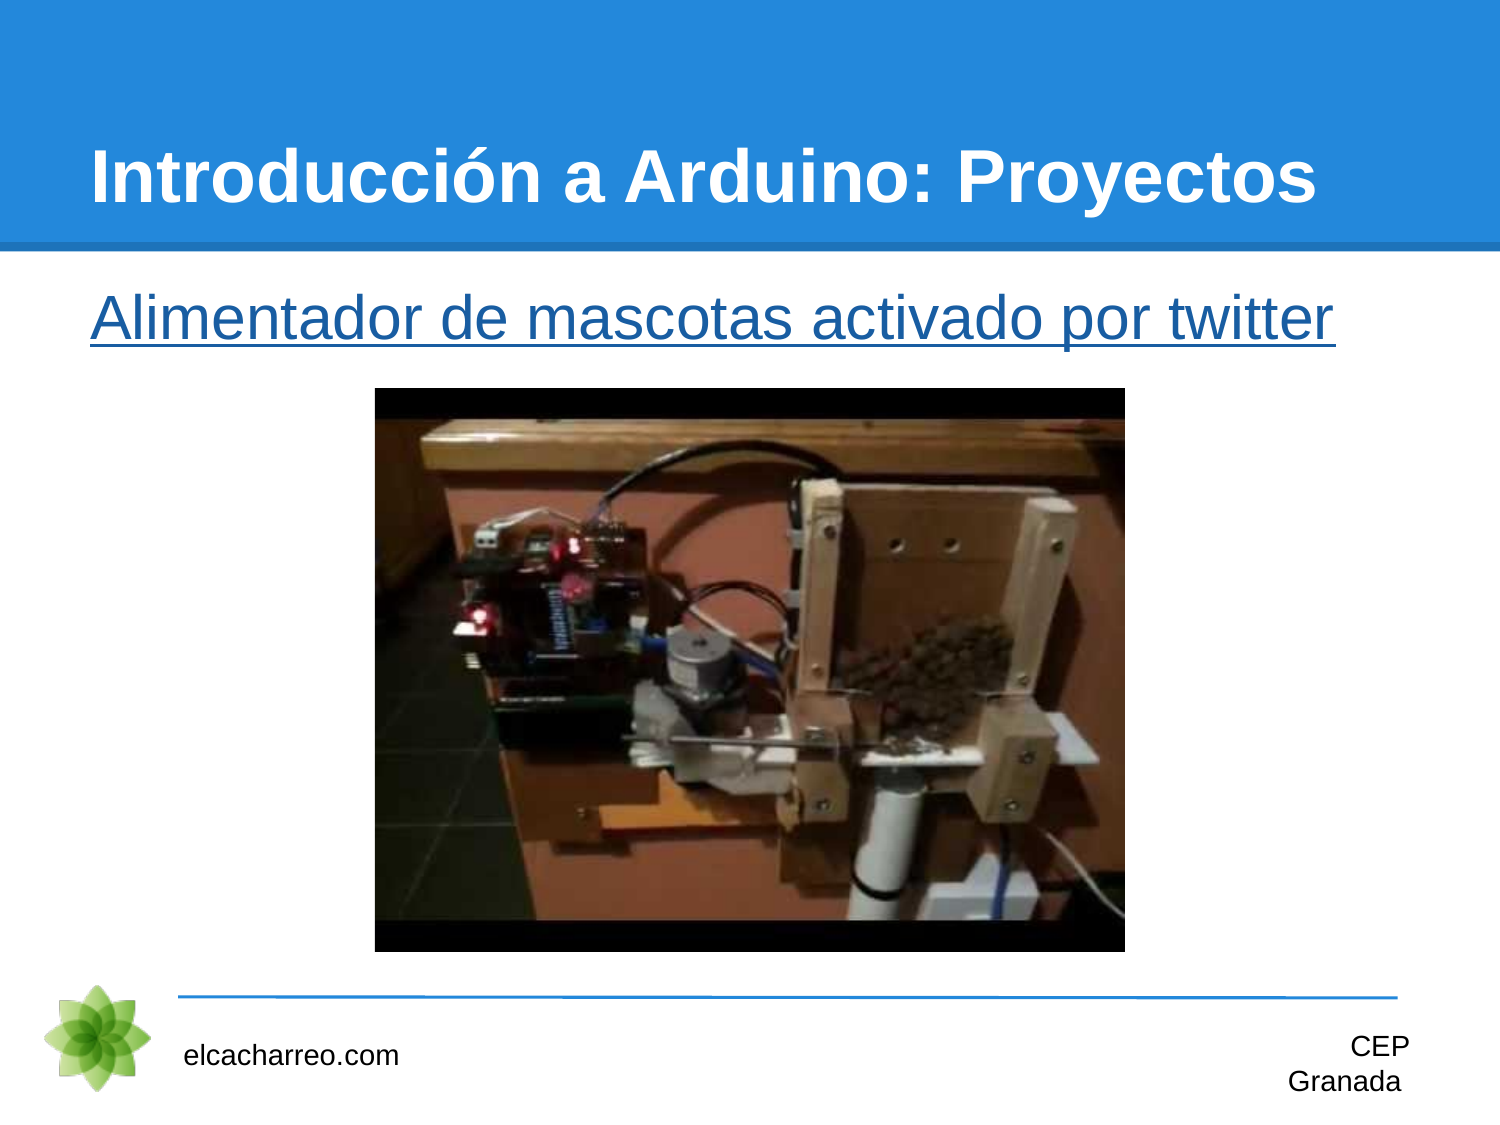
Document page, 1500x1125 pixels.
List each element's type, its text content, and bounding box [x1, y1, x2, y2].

text_box [374, 388, 1125, 952]
list Alimentador de mascotas activado por twitter [75, 262, 1425, 1078]
text_box elcacharreo.com [168, 1021, 433, 1079]
text_box CEP Granada [1252, 1012, 1425, 1088]
picture [44, 985, 151, 1093]
title Introducción a Arduino: Proyectos [75, 45, 1425, 233]
